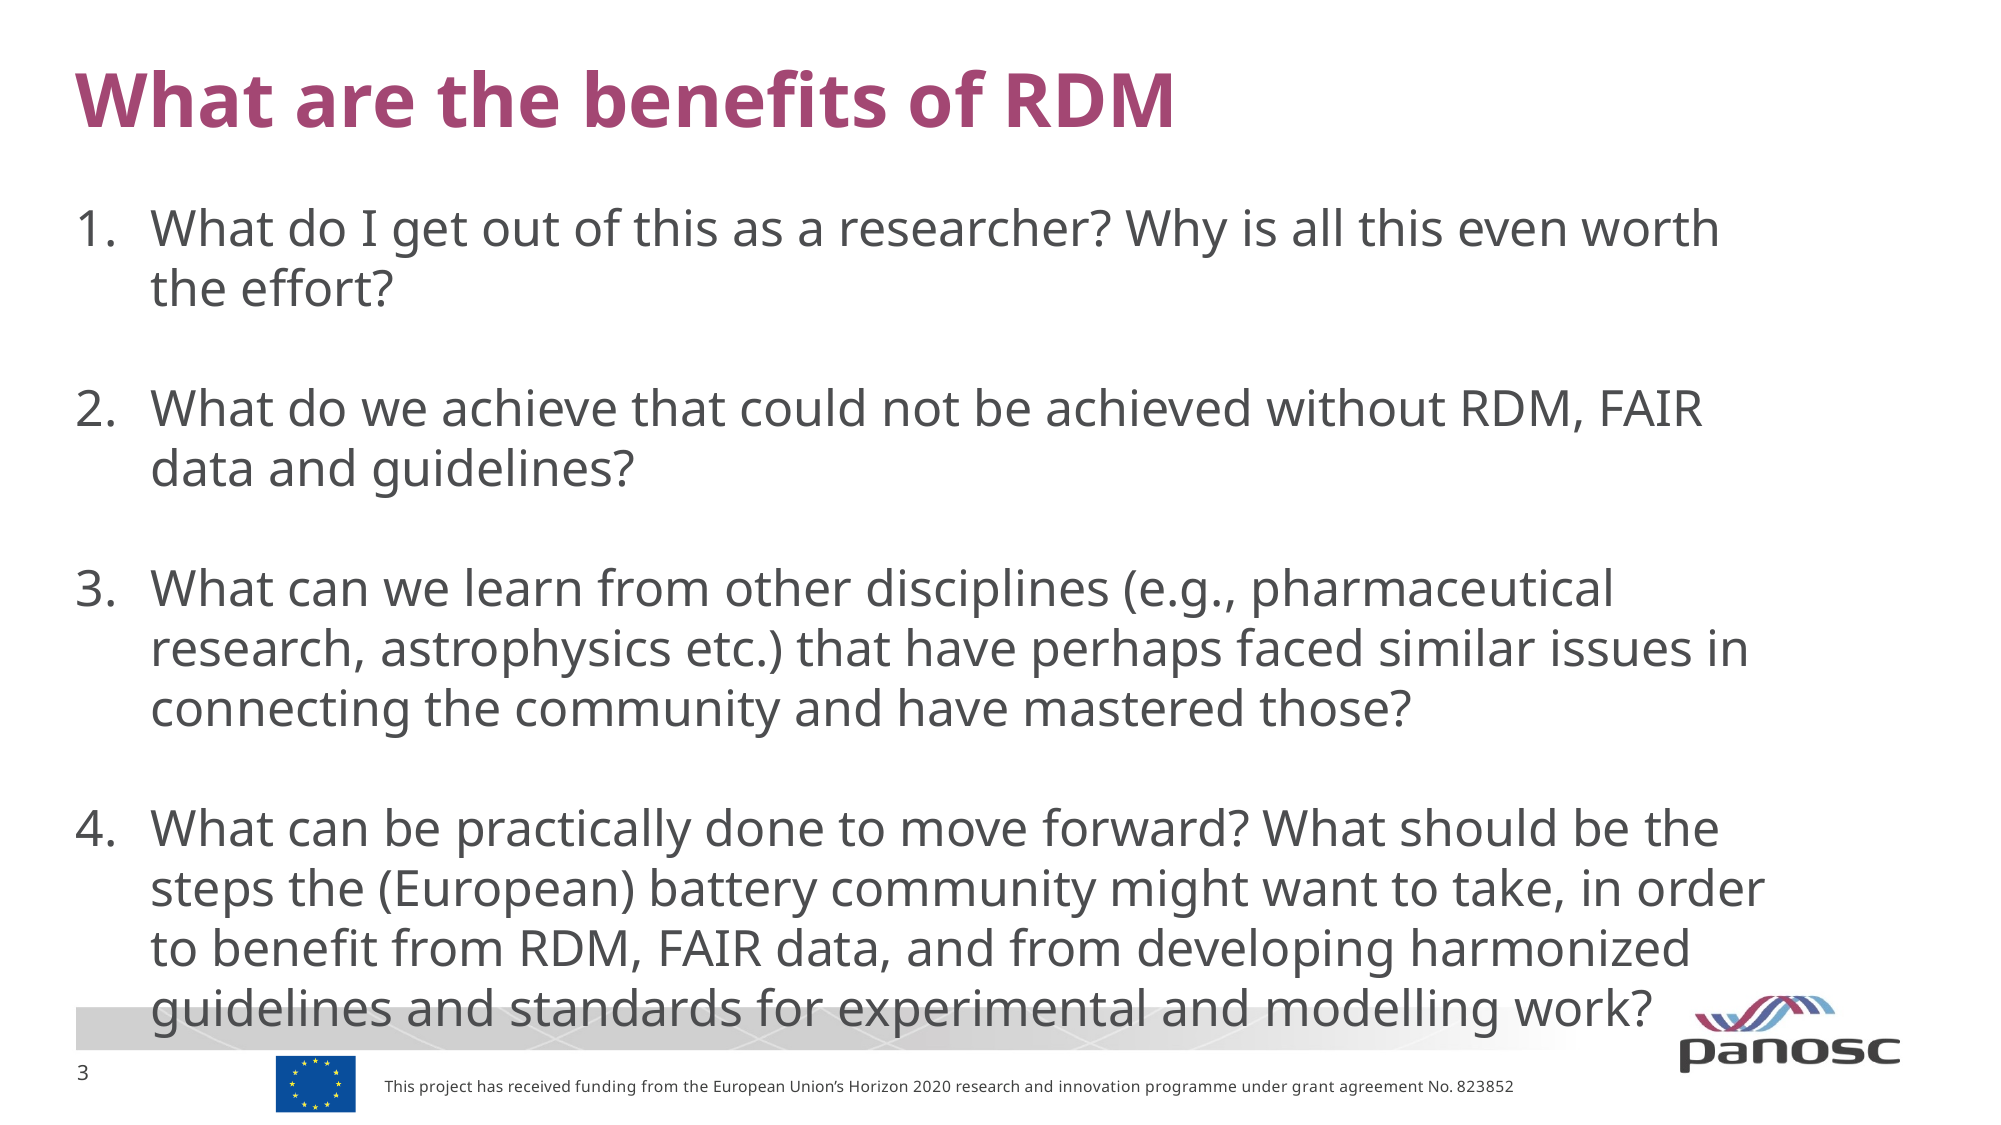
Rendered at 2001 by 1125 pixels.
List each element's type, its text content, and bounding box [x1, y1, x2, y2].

title What are the benefits of RDM [75, 52, 1276, 144]
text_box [275, 1055, 1538, 1113]
picture [1, 962, 1999, 1125]
list What do I get out of this as a researcher? Why is all this even worth the effort? What do we achieve that could not be achieved without RDM, FAIR data and guidelines? What can we learn from other disciplines (e.g., pharmaceutical research, astrophysics etc.) that have perhaps faced similar issues in connecting the community and have mastered those? What can be practically done to move forward? What should be the steps the (European) battery community might want to take, in order to benefit from RDM, FAIR data, and from developing harmonized guidelines and standards for experimental and modelling work? [75, 195, 1788, 1013]
